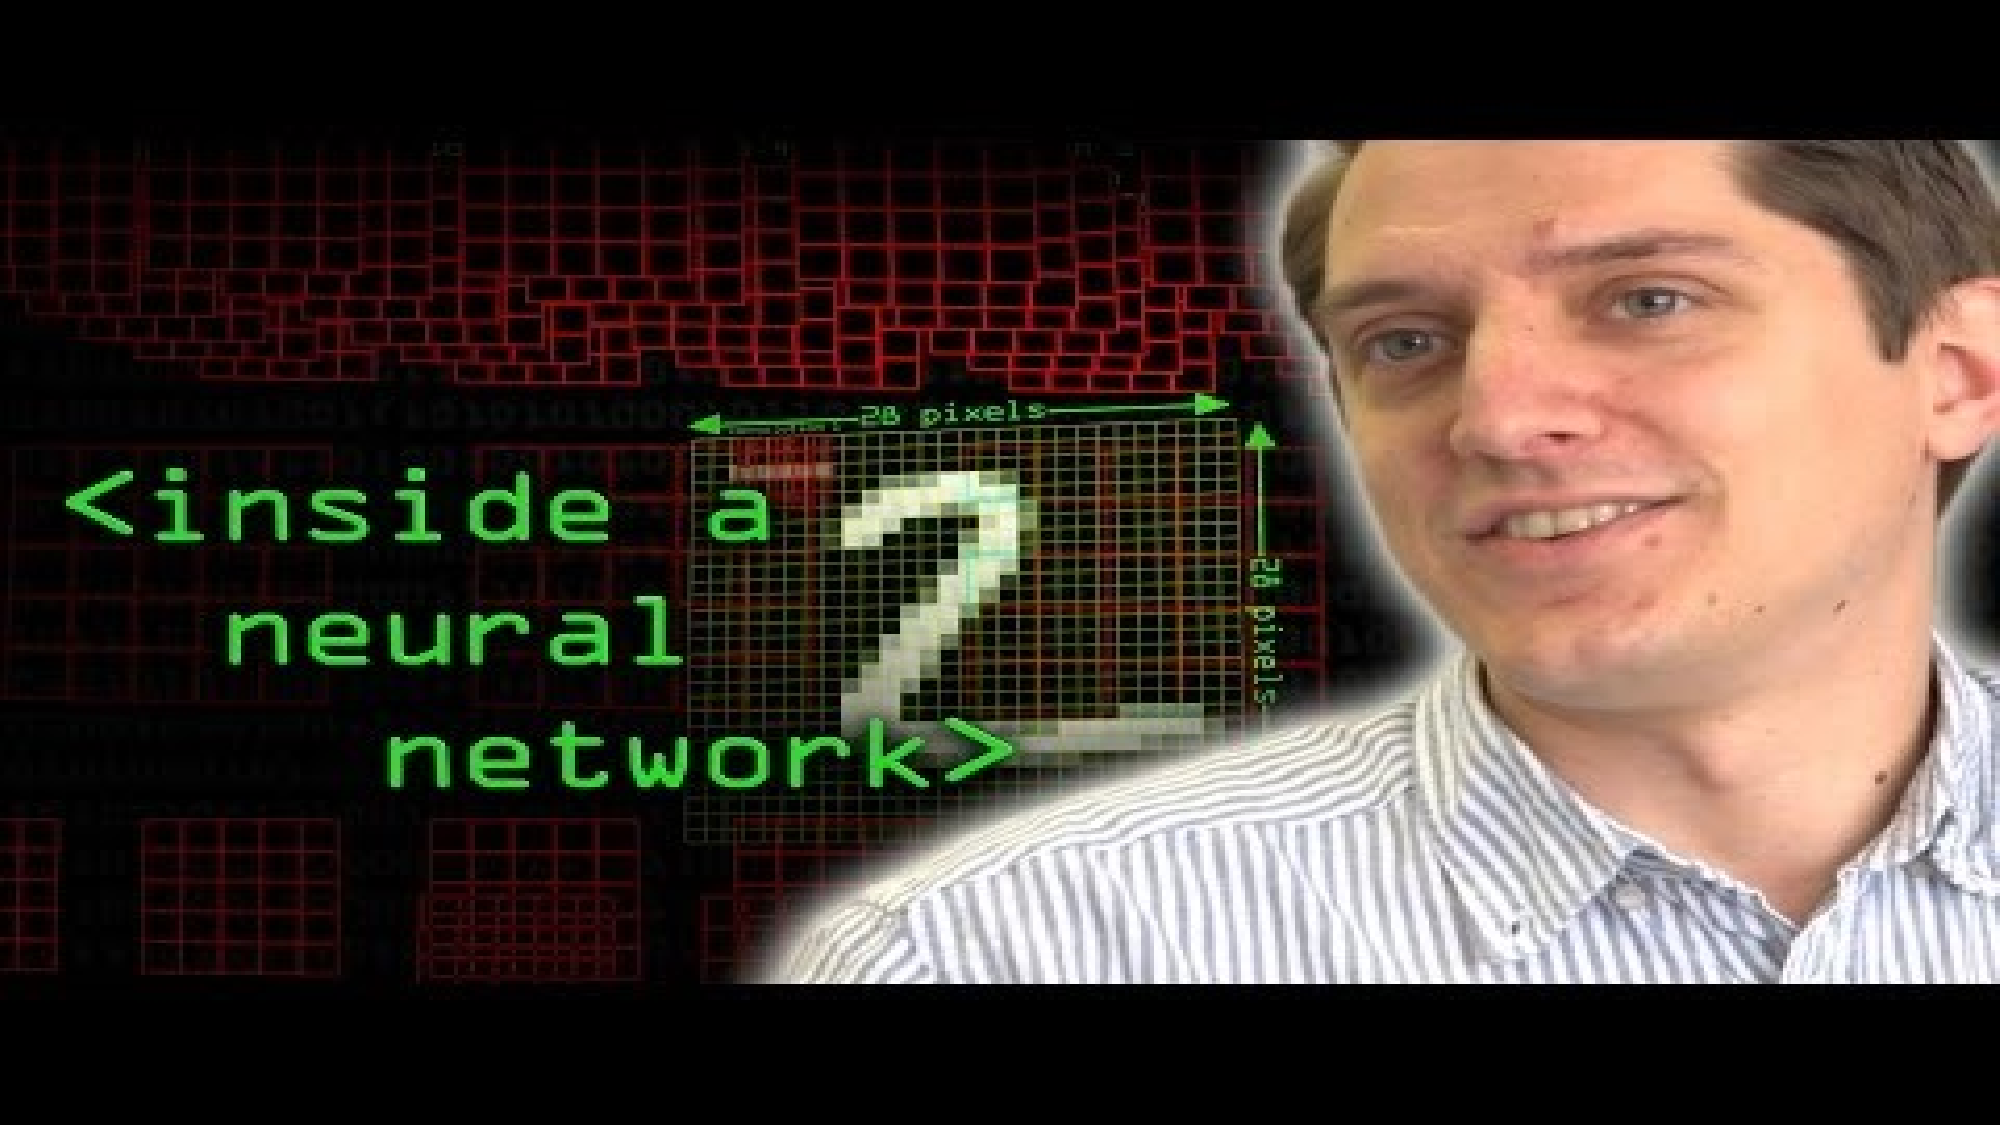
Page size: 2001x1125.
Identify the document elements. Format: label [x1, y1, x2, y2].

text_box [0, 0, 2000, 1125]
